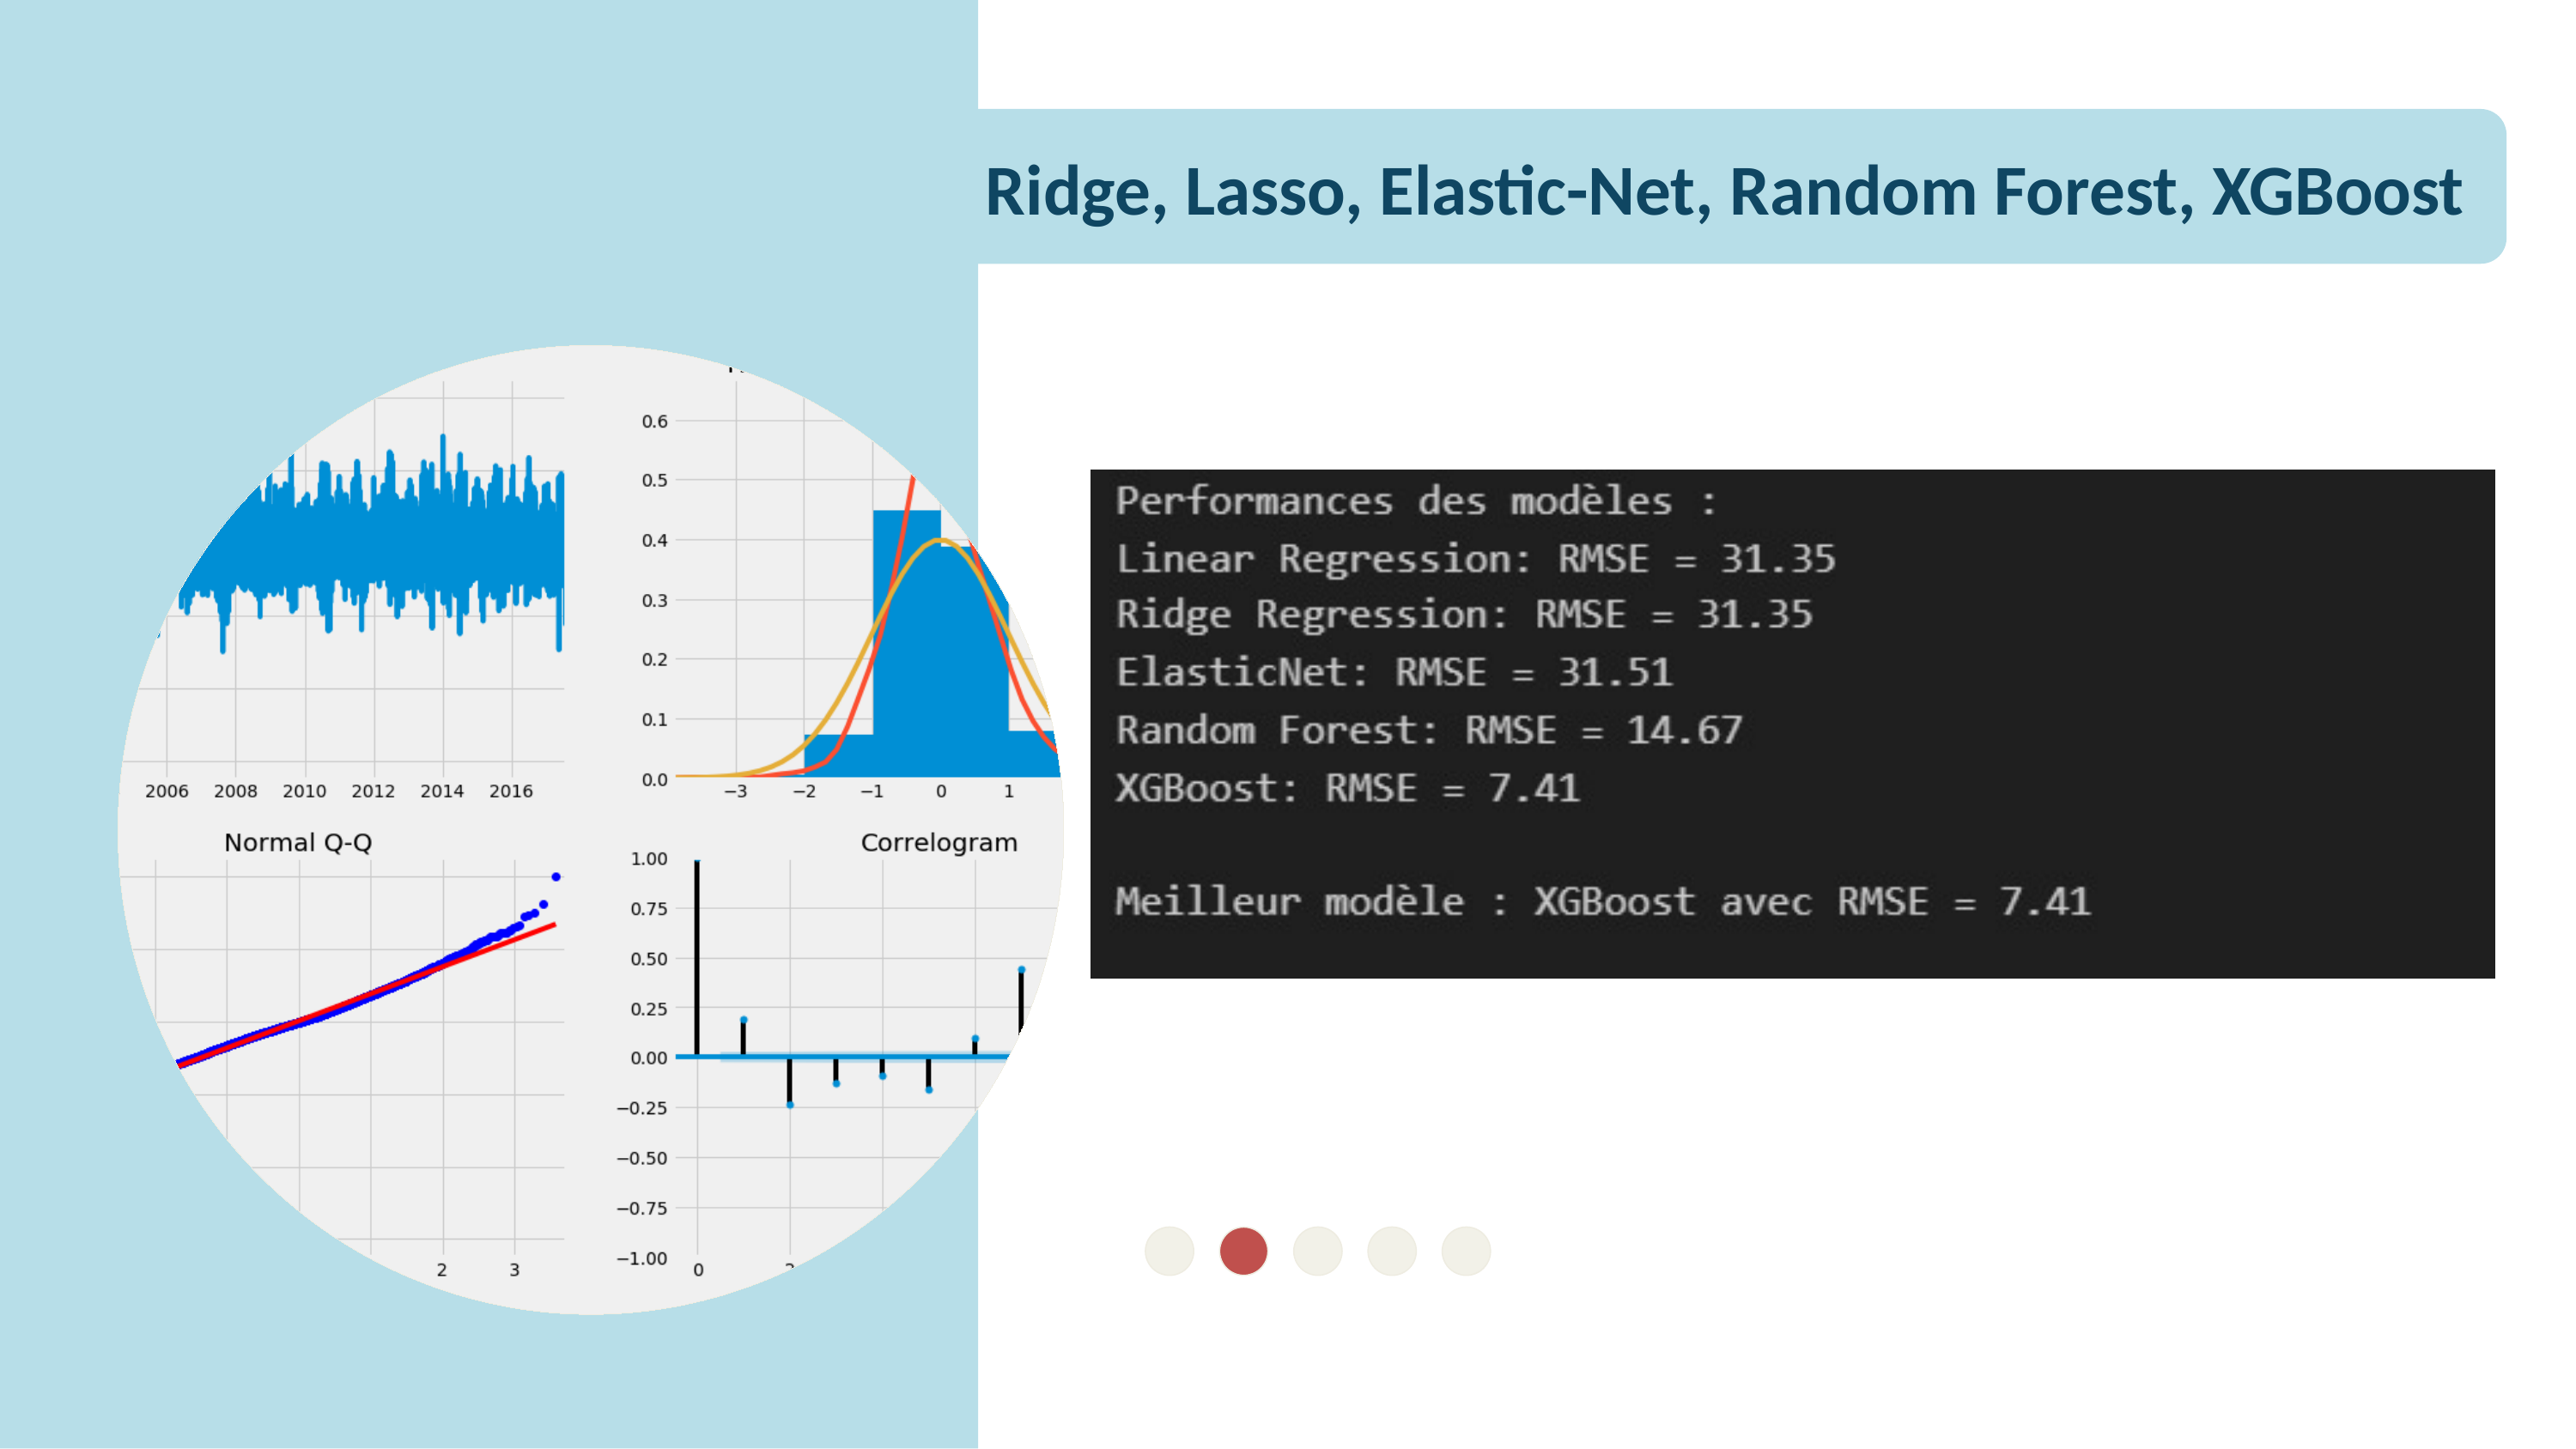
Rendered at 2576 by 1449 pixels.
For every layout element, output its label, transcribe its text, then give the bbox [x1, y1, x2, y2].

text_box [1440, 1225, 1492, 1277]
text_box [1366, 1225, 1419, 1277]
text_box [0, 0, 980, 1449]
text_box Ridge, Lasso, Elastic-Net, Random Forest, XGBoost [942, 106, 2509, 266]
text_box [1218, 1225, 1270, 1277]
text_box [1291, 1225, 1345, 1277]
text_box [1143, 1225, 1196, 1277]
picture [118, 345, 1065, 1315]
picture [1090, 470, 2495, 979]
